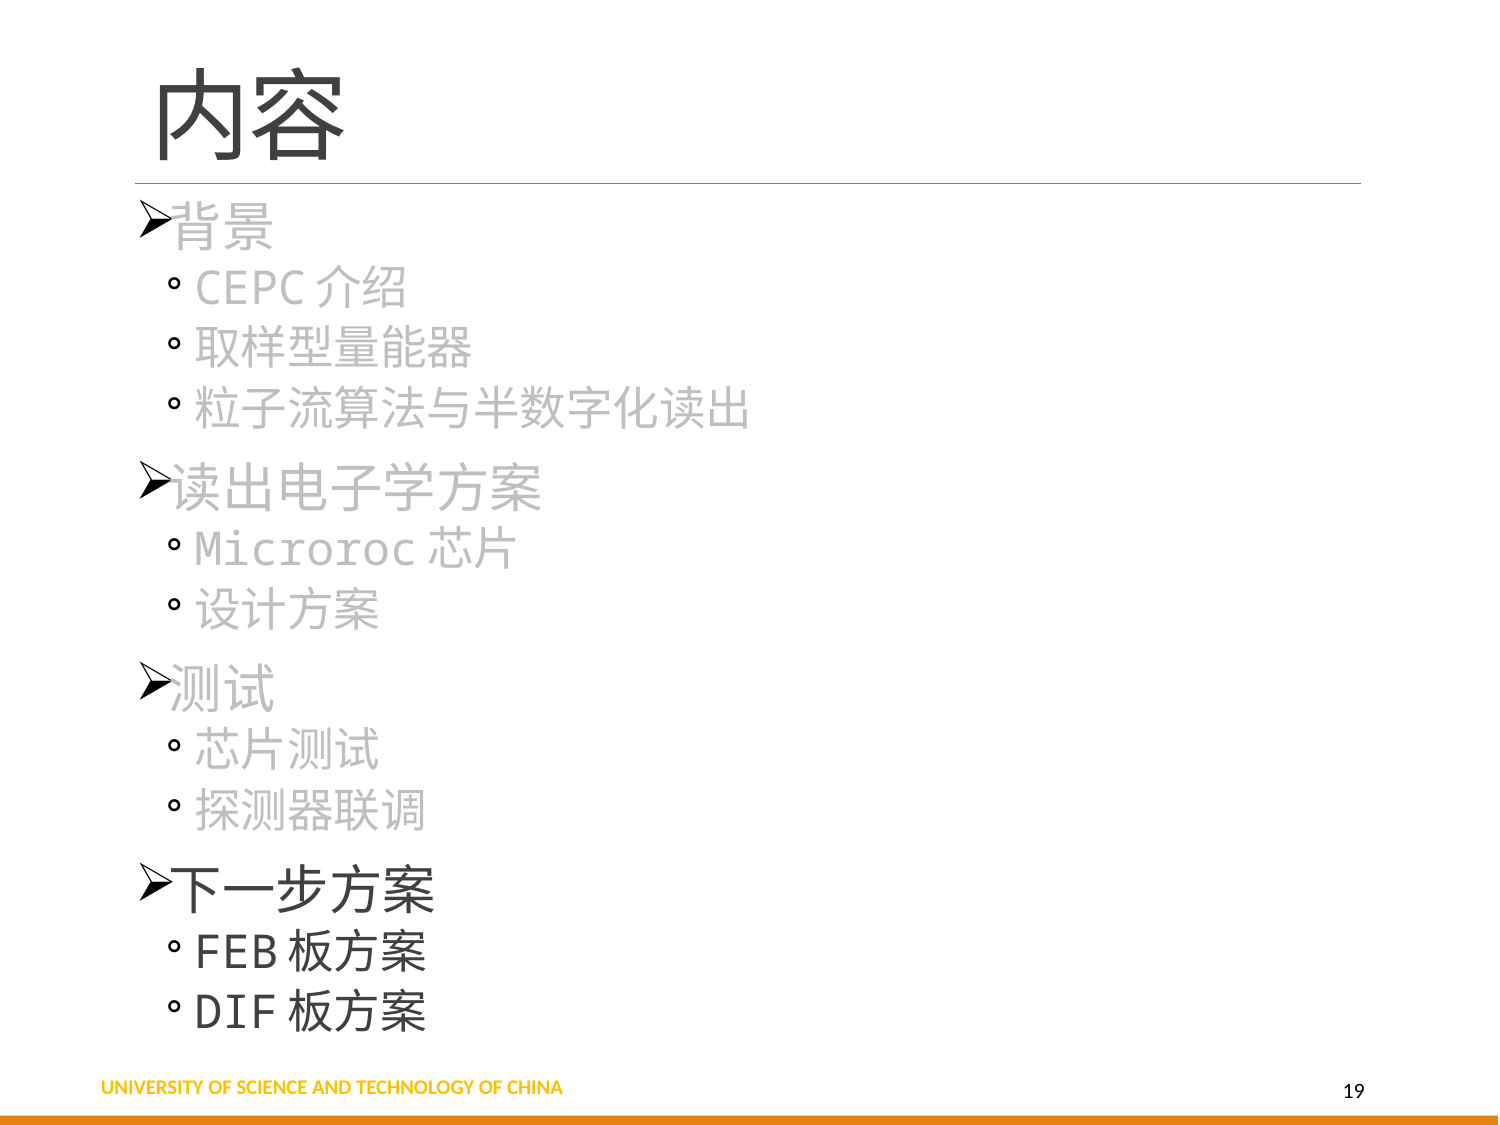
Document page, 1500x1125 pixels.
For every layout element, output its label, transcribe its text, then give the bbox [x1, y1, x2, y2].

list 背景 CEPC介绍 取样型量能器 粒子流算法与半数字化读出 读出电子学方案 Microroc芯片 设计方案 测试 芯片测试 探测器联调 下一步方案 FEB板方案 DIF板方案 [135, 192, 1373, 1048]
title 内容 [135, 47, 1373, 181]
slide_number 19 [1218, 1059, 1380, 1120]
